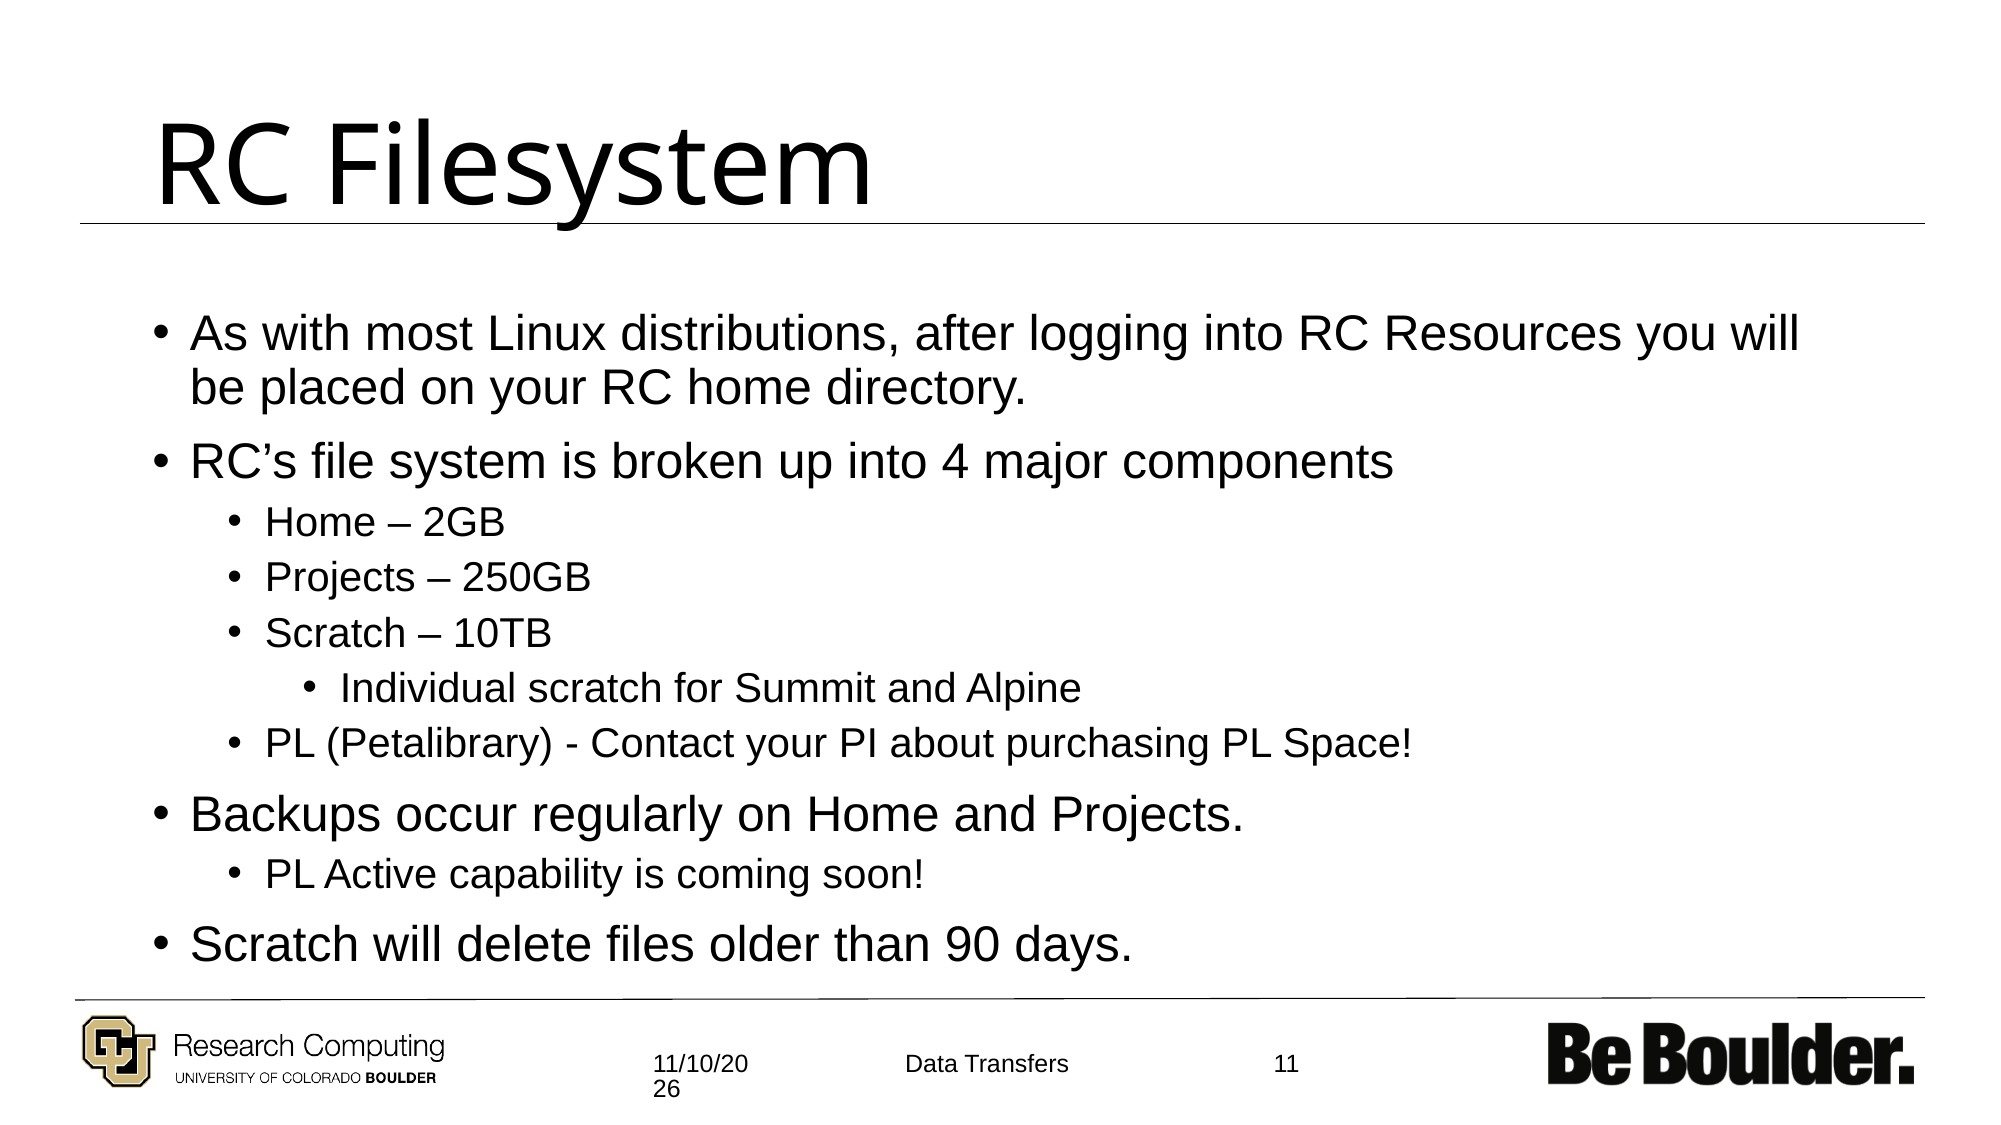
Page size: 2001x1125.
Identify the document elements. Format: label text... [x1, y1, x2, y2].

footer Data Transfers [772, 1032, 1202, 1093]
title RC Filesystem [137, 59, 1863, 278]
picture [81, 1015, 444, 1088]
list As with most Linux distributions, after logging into RC Resources you will be placed on your RC home directory. RC’s file system is broken up into 4 major components Home – 2GB Projects – 250GB Scratch – 10TB Individual scratch for Summit and Alpine PL (Petalibrary) - Contact your PI about purchasing PL Space! Backups occur regularly on Home and Projects. PL Active capability is coming soon! Scratch will delete files older than 90 days. [137, 299, 1863, 983]
slide_number 11 [1202, 1032, 1315, 1093]
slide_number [637, 1032, 772, 1093]
picture [1524, 1015, 1938, 1088]
